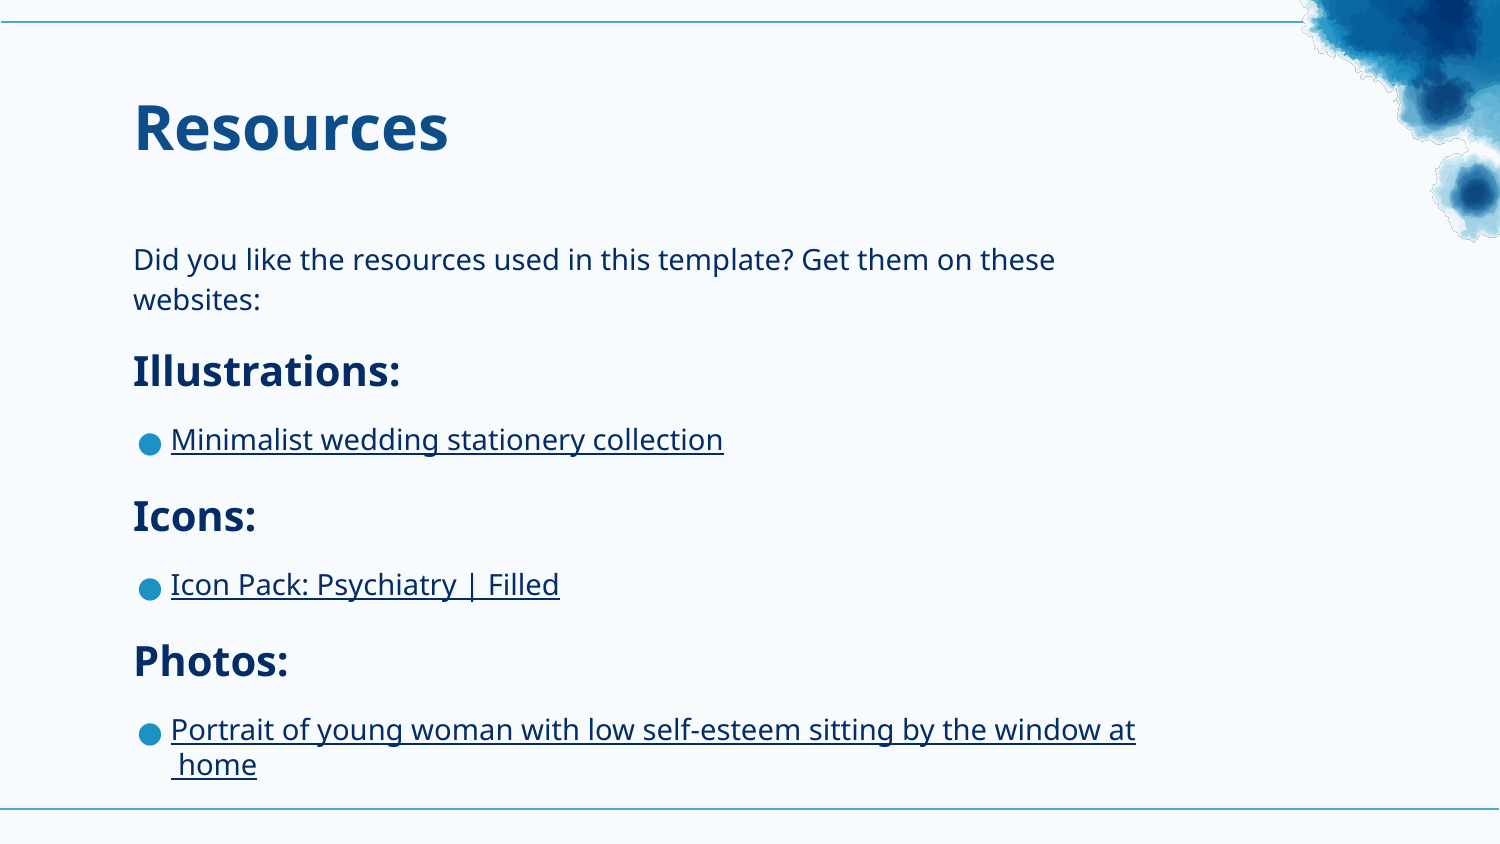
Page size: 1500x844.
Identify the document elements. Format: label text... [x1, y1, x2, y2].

title Resources [118, 72, 1382, 167]
subtitle Did you like the resources used in this template? Get them on these websites: Illustrations: Minimalist wedding stationery collection Icons: Icon Pack: Psychiatry | Filled Photos: Portrait of young woman with low self-esteem sitting by the window at home [118, 220, 1155, 716]
picture [1294, 0, 1500, 257]
